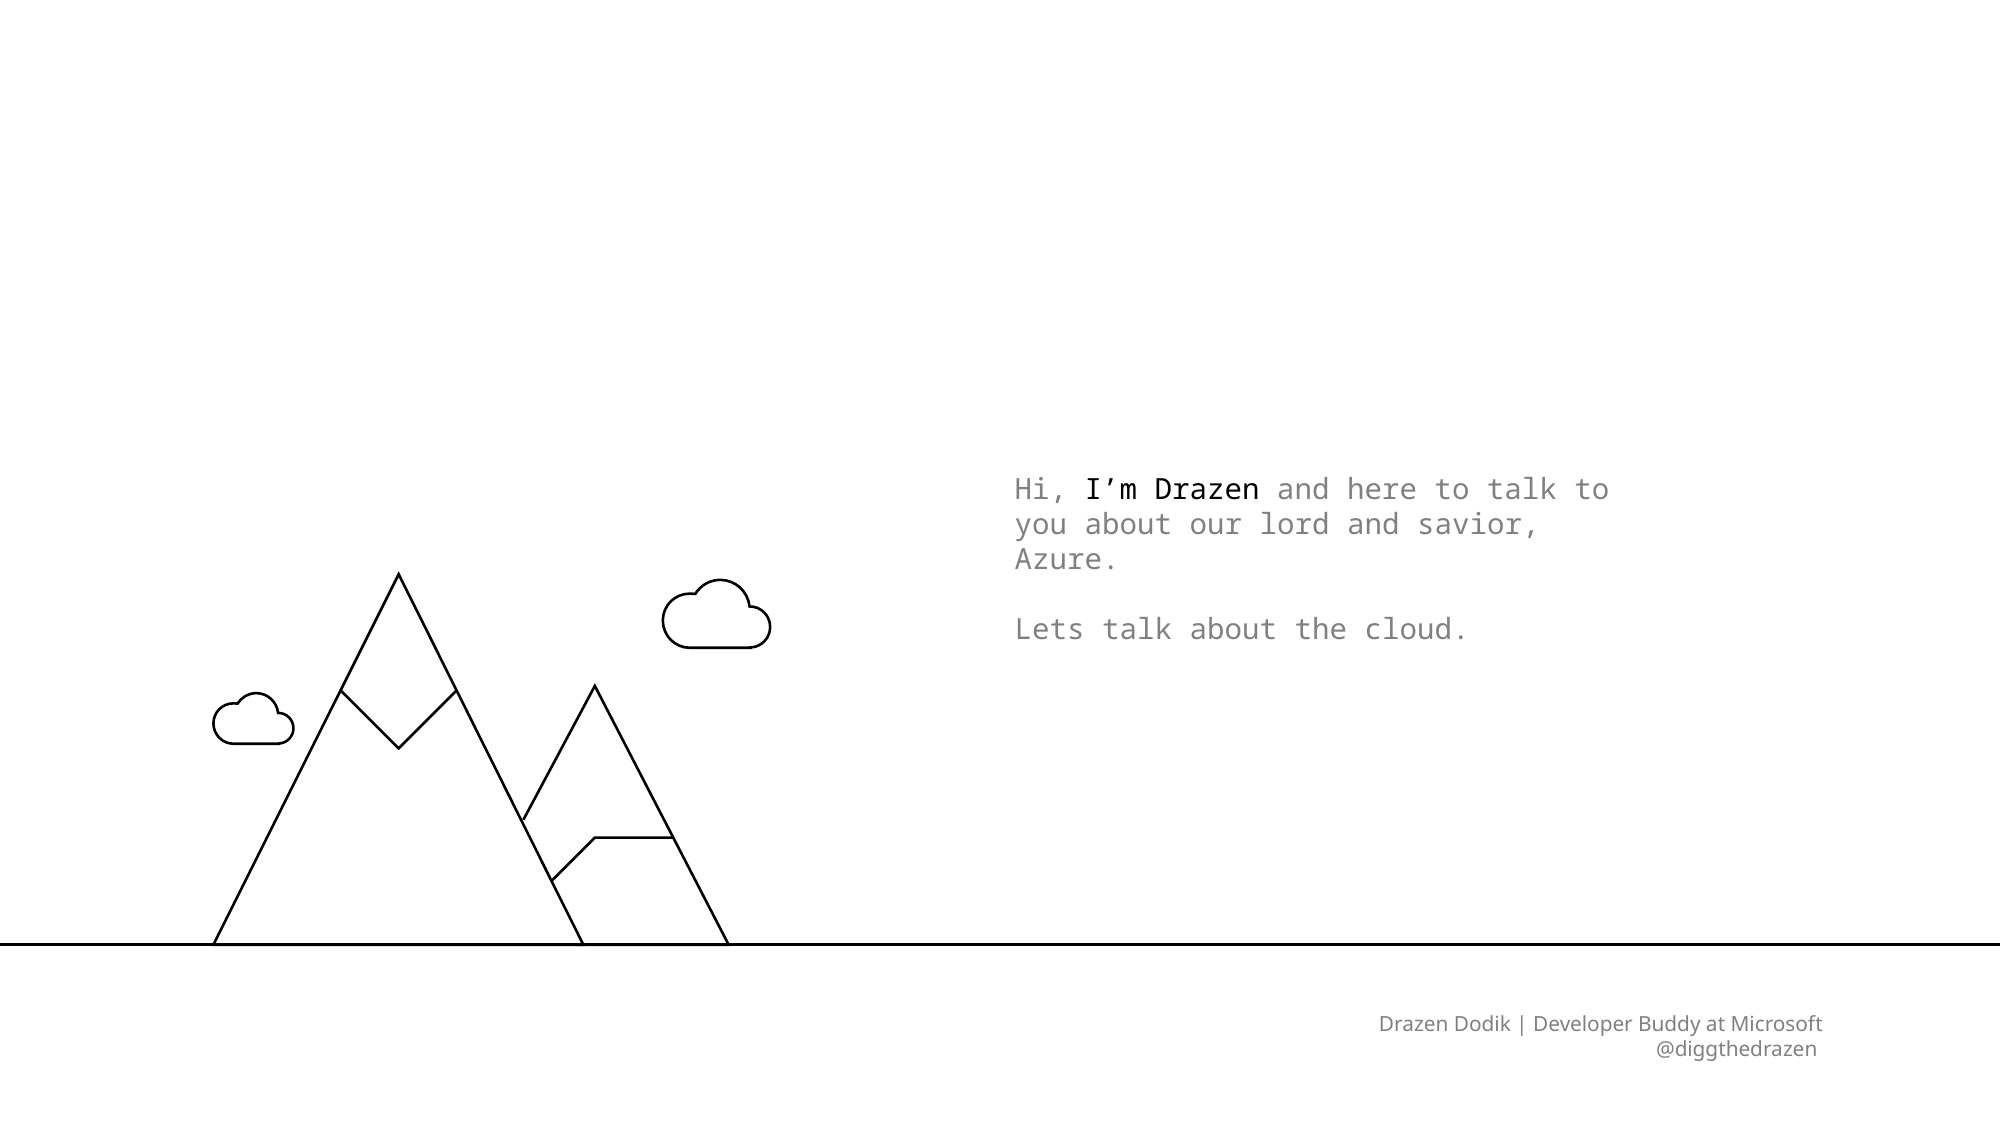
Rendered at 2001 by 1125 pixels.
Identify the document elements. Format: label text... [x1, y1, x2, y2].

text_box [213, 693, 294, 744]
text_box [662, 579, 771, 648]
text_box [214, 574, 728, 943]
text_box Drazen Dodik | Developer Buddy at Microsoft @diggthedrazen [1363, 1002, 1838, 1068]
text_box Hi, I’m Drazen and here to talk to you about our lord and savior, Azure. Lets talk about the cloud. [999, 463, 1642, 653]
